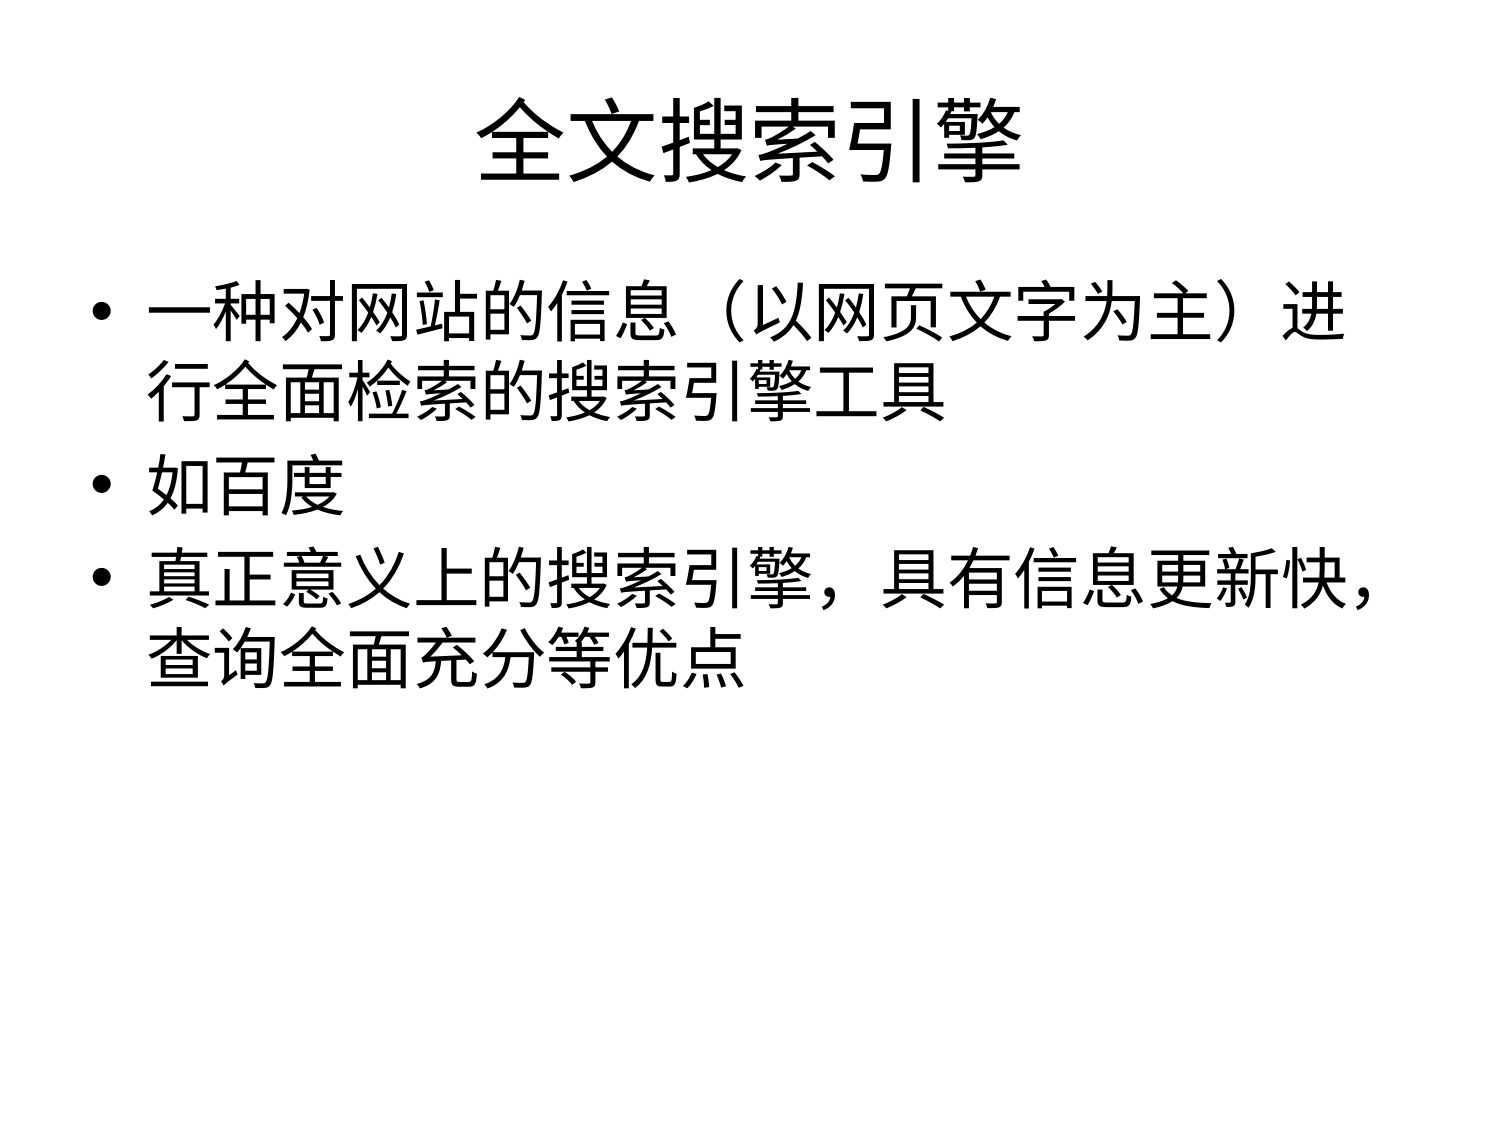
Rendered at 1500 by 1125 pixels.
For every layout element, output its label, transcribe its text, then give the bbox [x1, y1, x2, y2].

title 全文搜索引擎 [75, 45, 1425, 233]
list 一种对网站的信息（以网页文字为主）进行全面检索的搜索引擎工具 如百度 真正意义上的搜索引擎，具有信息更新快，查询全面充分等优点 [75, 262, 1425, 1005]
